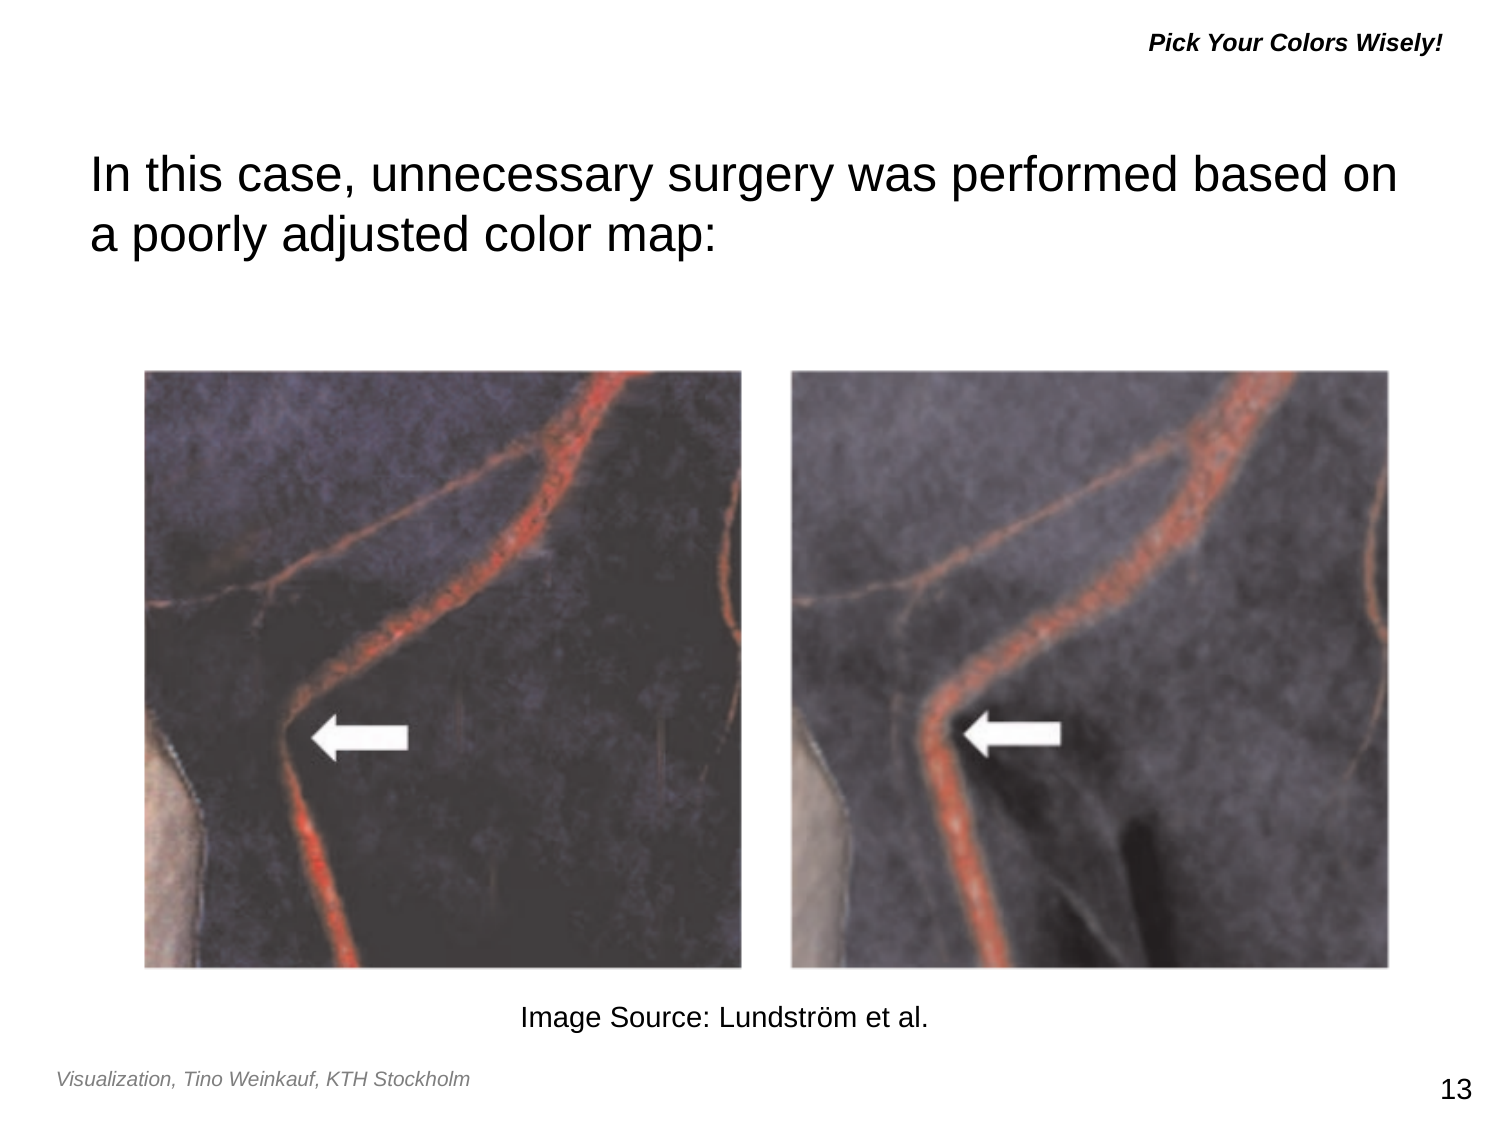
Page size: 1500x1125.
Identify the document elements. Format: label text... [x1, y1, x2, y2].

text_box 13 [1374, 1062, 1488, 1113]
text_box Image Source: Lundström et al. [56, 990, 1394, 1041]
picture [124, 350, 1413, 988]
title Pick Your Colors Wisely! [237, 18, 1460, 67]
text_box In this case, unnecessary surgery was performed based on a poorly adjusted color map: [74, 134, 1425, 1052]
